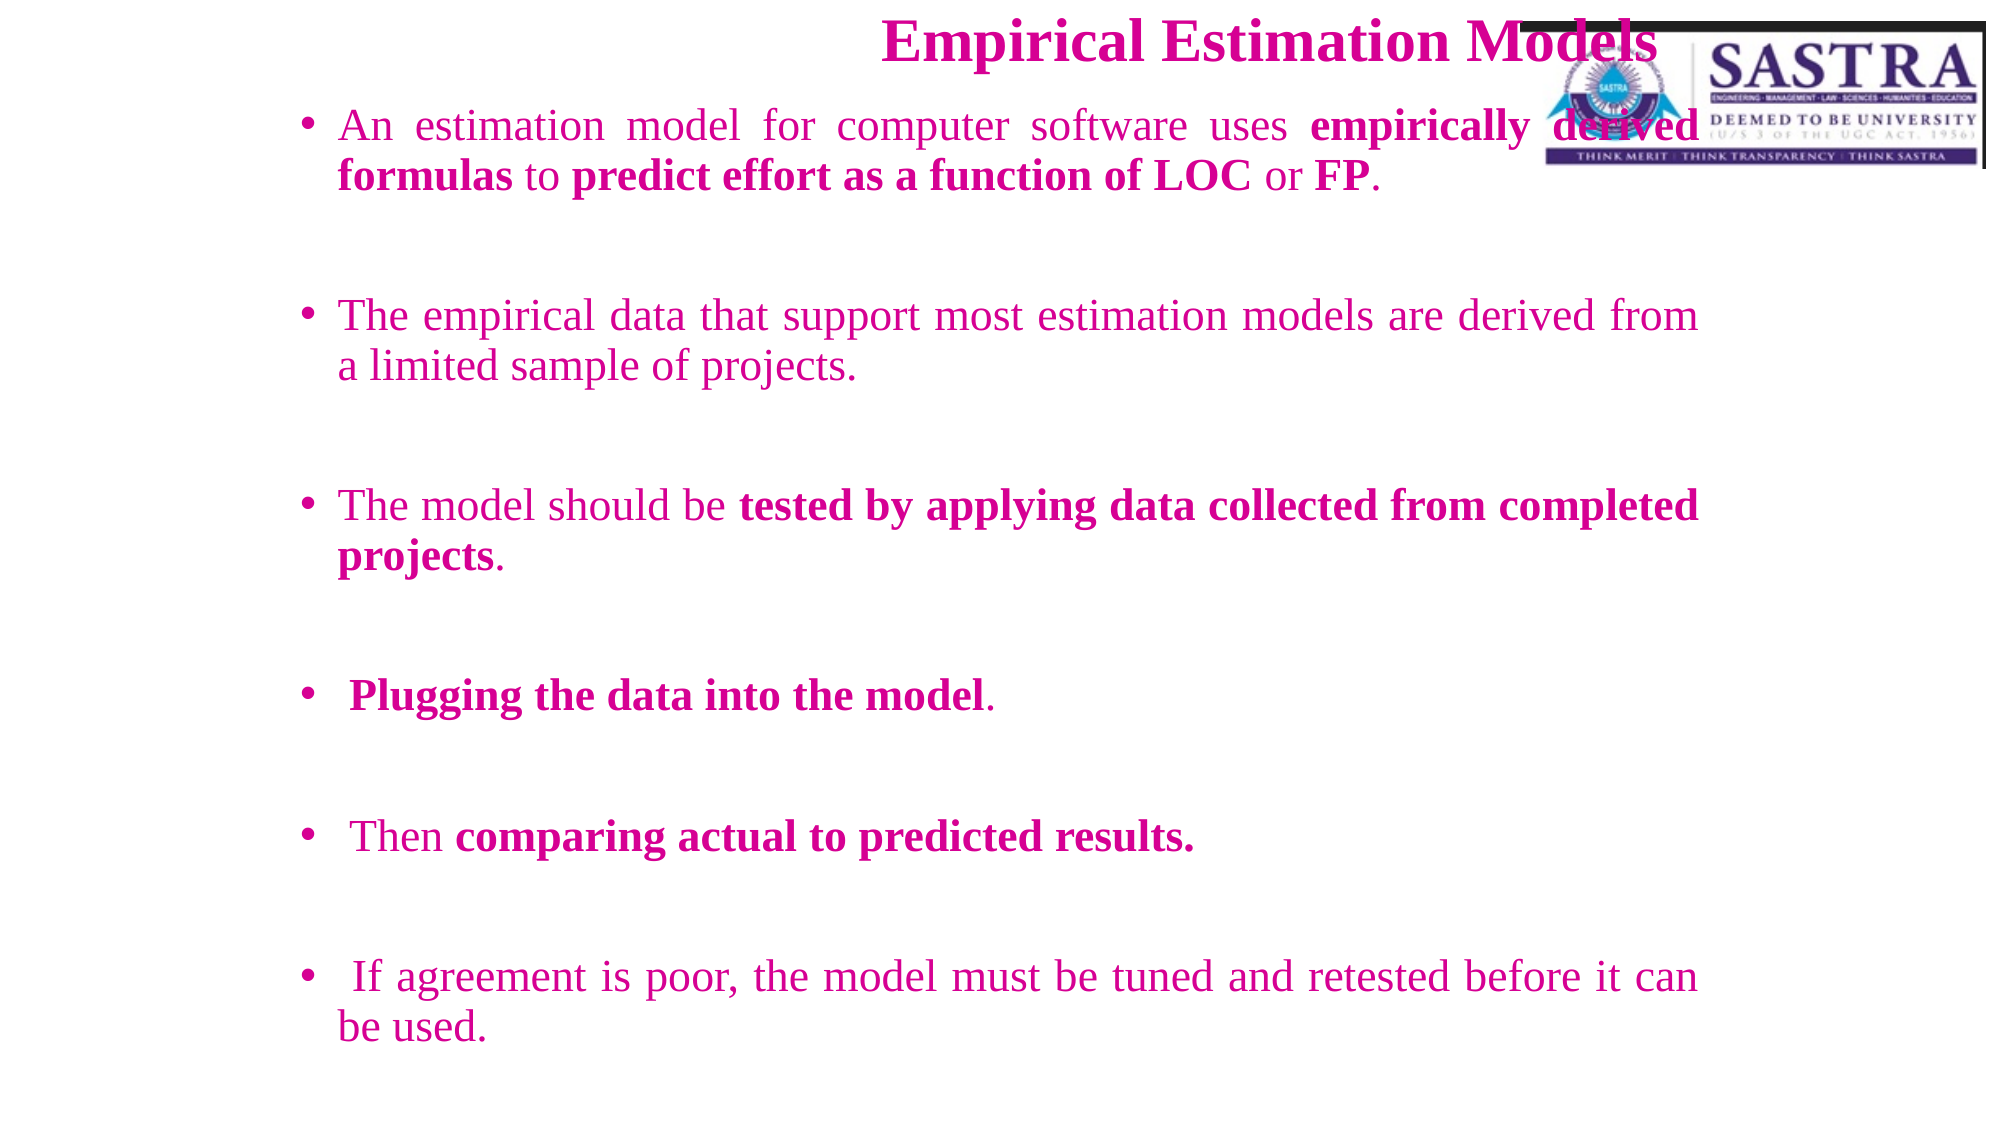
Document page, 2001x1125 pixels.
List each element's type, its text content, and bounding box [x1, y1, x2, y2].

title Empirical Estimation Models [324, 0, 1675, 82]
picture [1520, 21, 1986, 169]
list An estimation model for computer software uses empirically derived formulas to predict effort as a function of LOC or FP. The empirical data that support most estimation models are derived from a limited sample of projects. The model should be tested by applying data collected from completed projects. Plugging the data into the model. Then comparing actual to predicted results. If agreement is poor, the model must be tuned and retested before it can be used. [285, 93, 1715, 1102]
